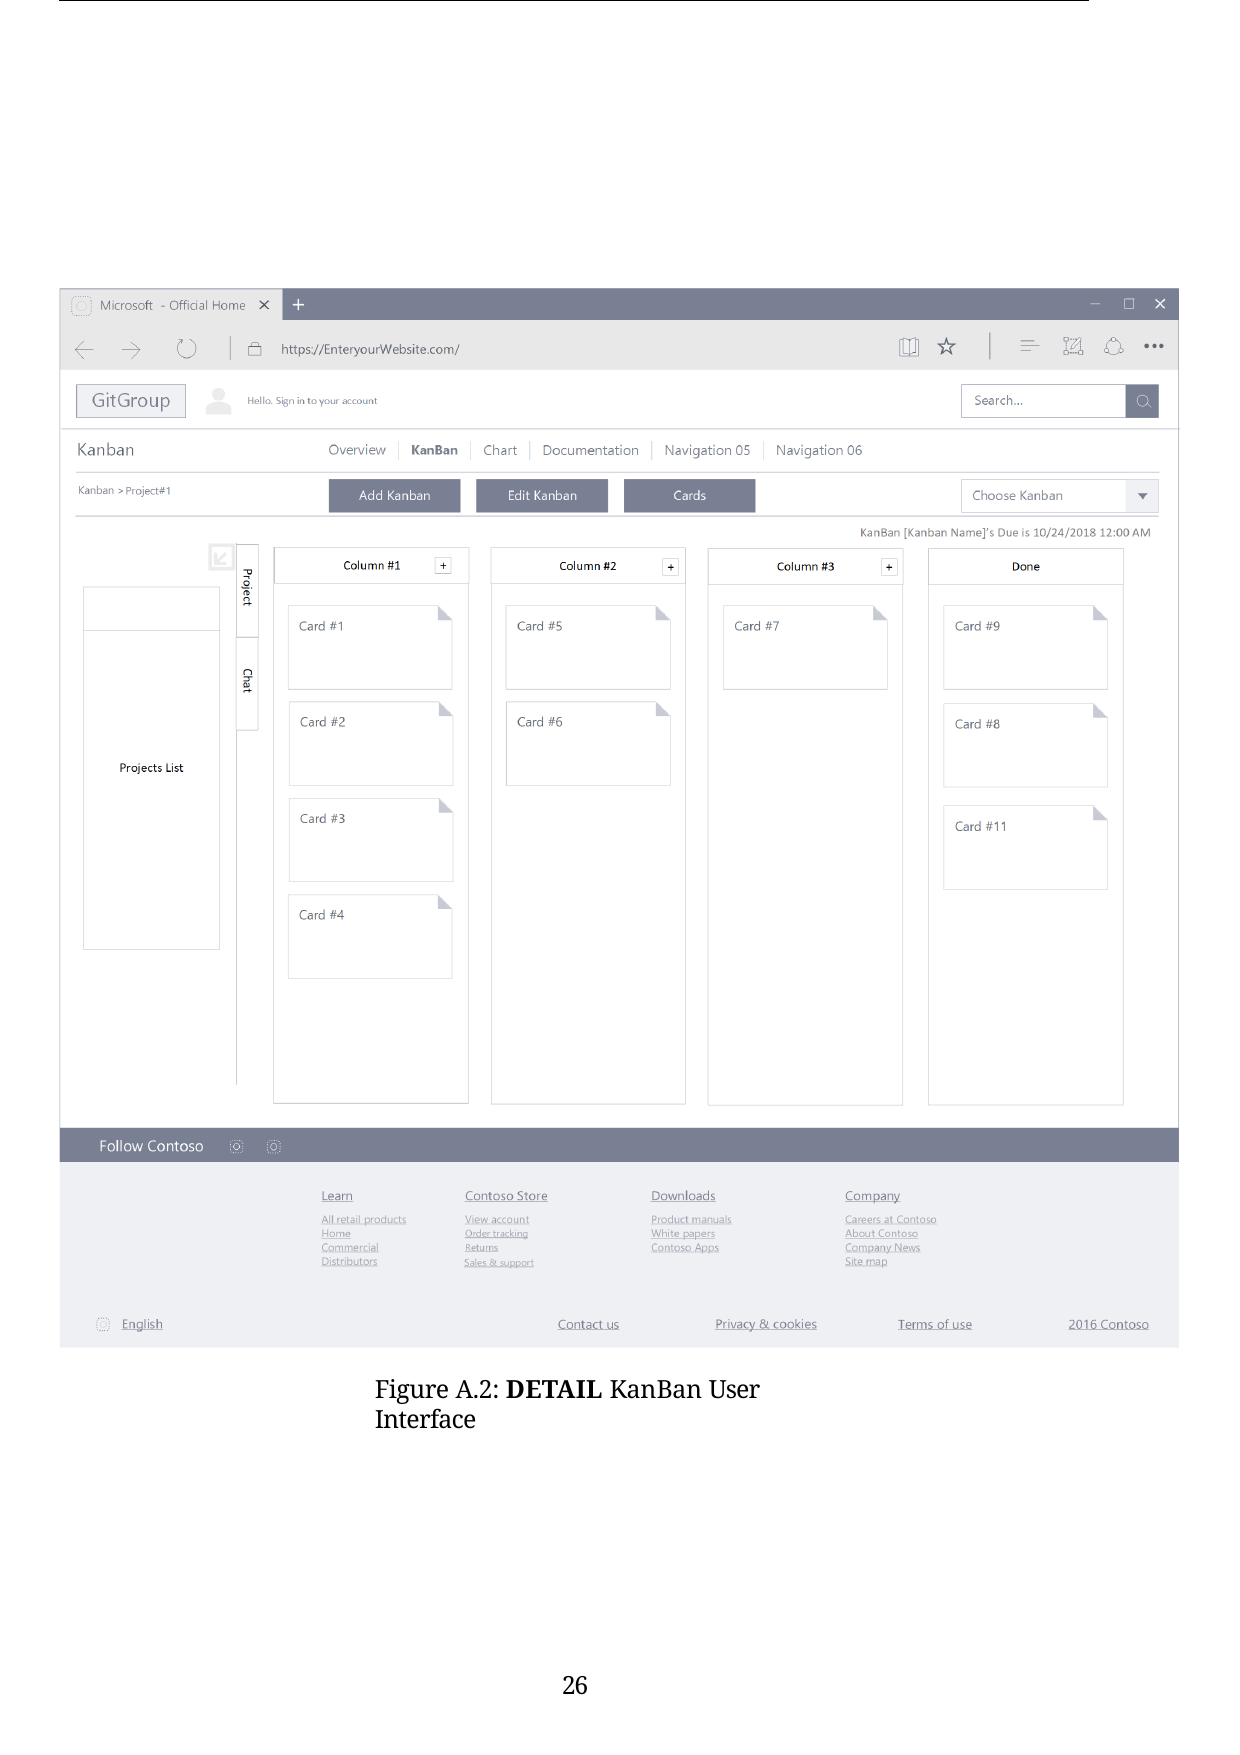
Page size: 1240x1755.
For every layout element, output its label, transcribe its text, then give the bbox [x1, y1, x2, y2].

text_box 26 [557, 1674, 591, 1700]
text_box [59, 288, 1181, 1348]
text_box Figure A.2: DETAIL KanBan User Interface [372, 1371, 868, 1434]
